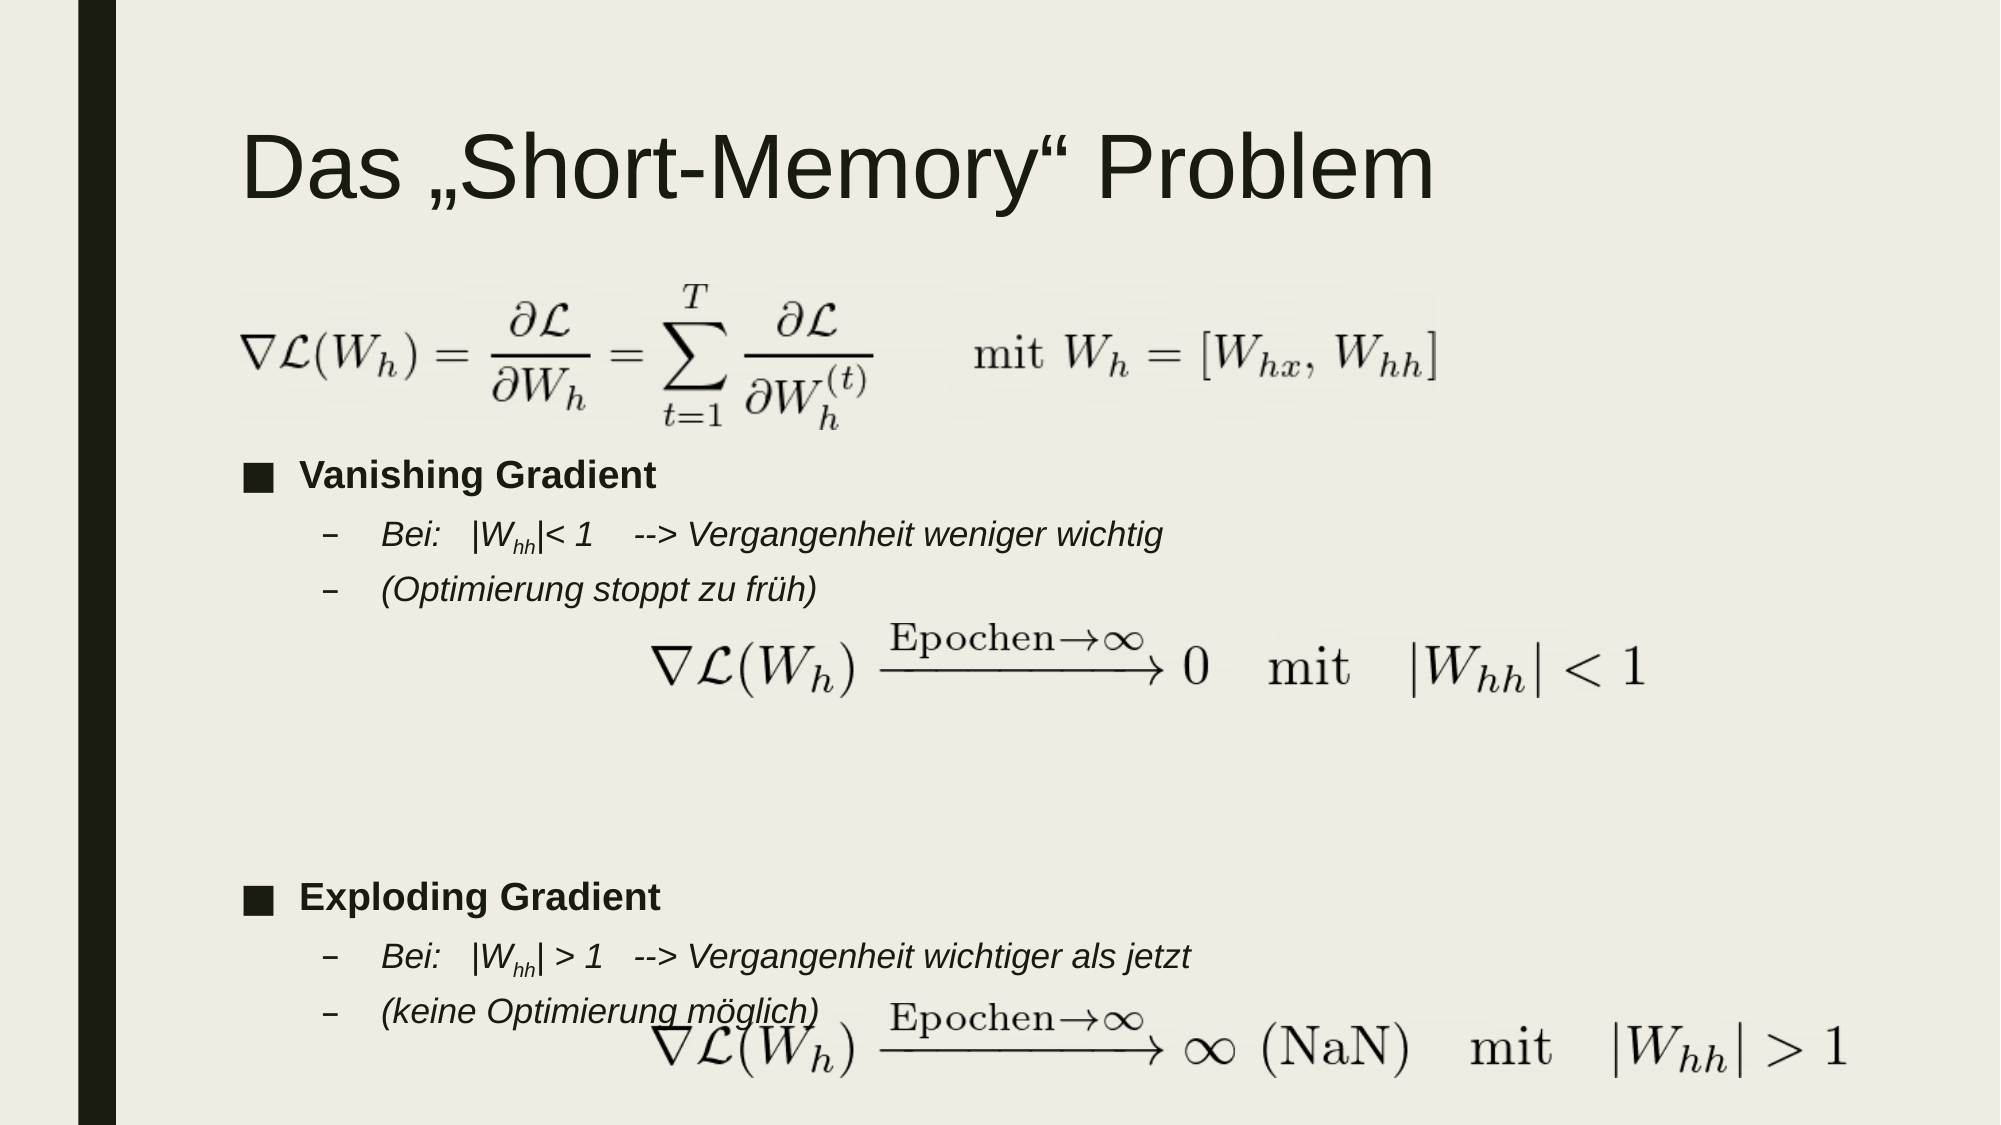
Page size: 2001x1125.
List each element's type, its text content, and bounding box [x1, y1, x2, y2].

picture [650, 1003, 1847, 1078]
picture [650, 623, 1645, 699]
list Vanishing Gradient Bei: |Whh|< 1 --> Vergangenheit weniger wichtig (Optimierung stoppt zu früh) Exploding Gradient Bei: |Whh| > 1 --> Vergangenheit wichtiger als jetzt (keine Optimierung möglich) [225, 375, 1800, 1041]
title Das „Short-Memory“ Problem [225, 112, 1800, 357]
picture [240, 284, 1436, 430]
